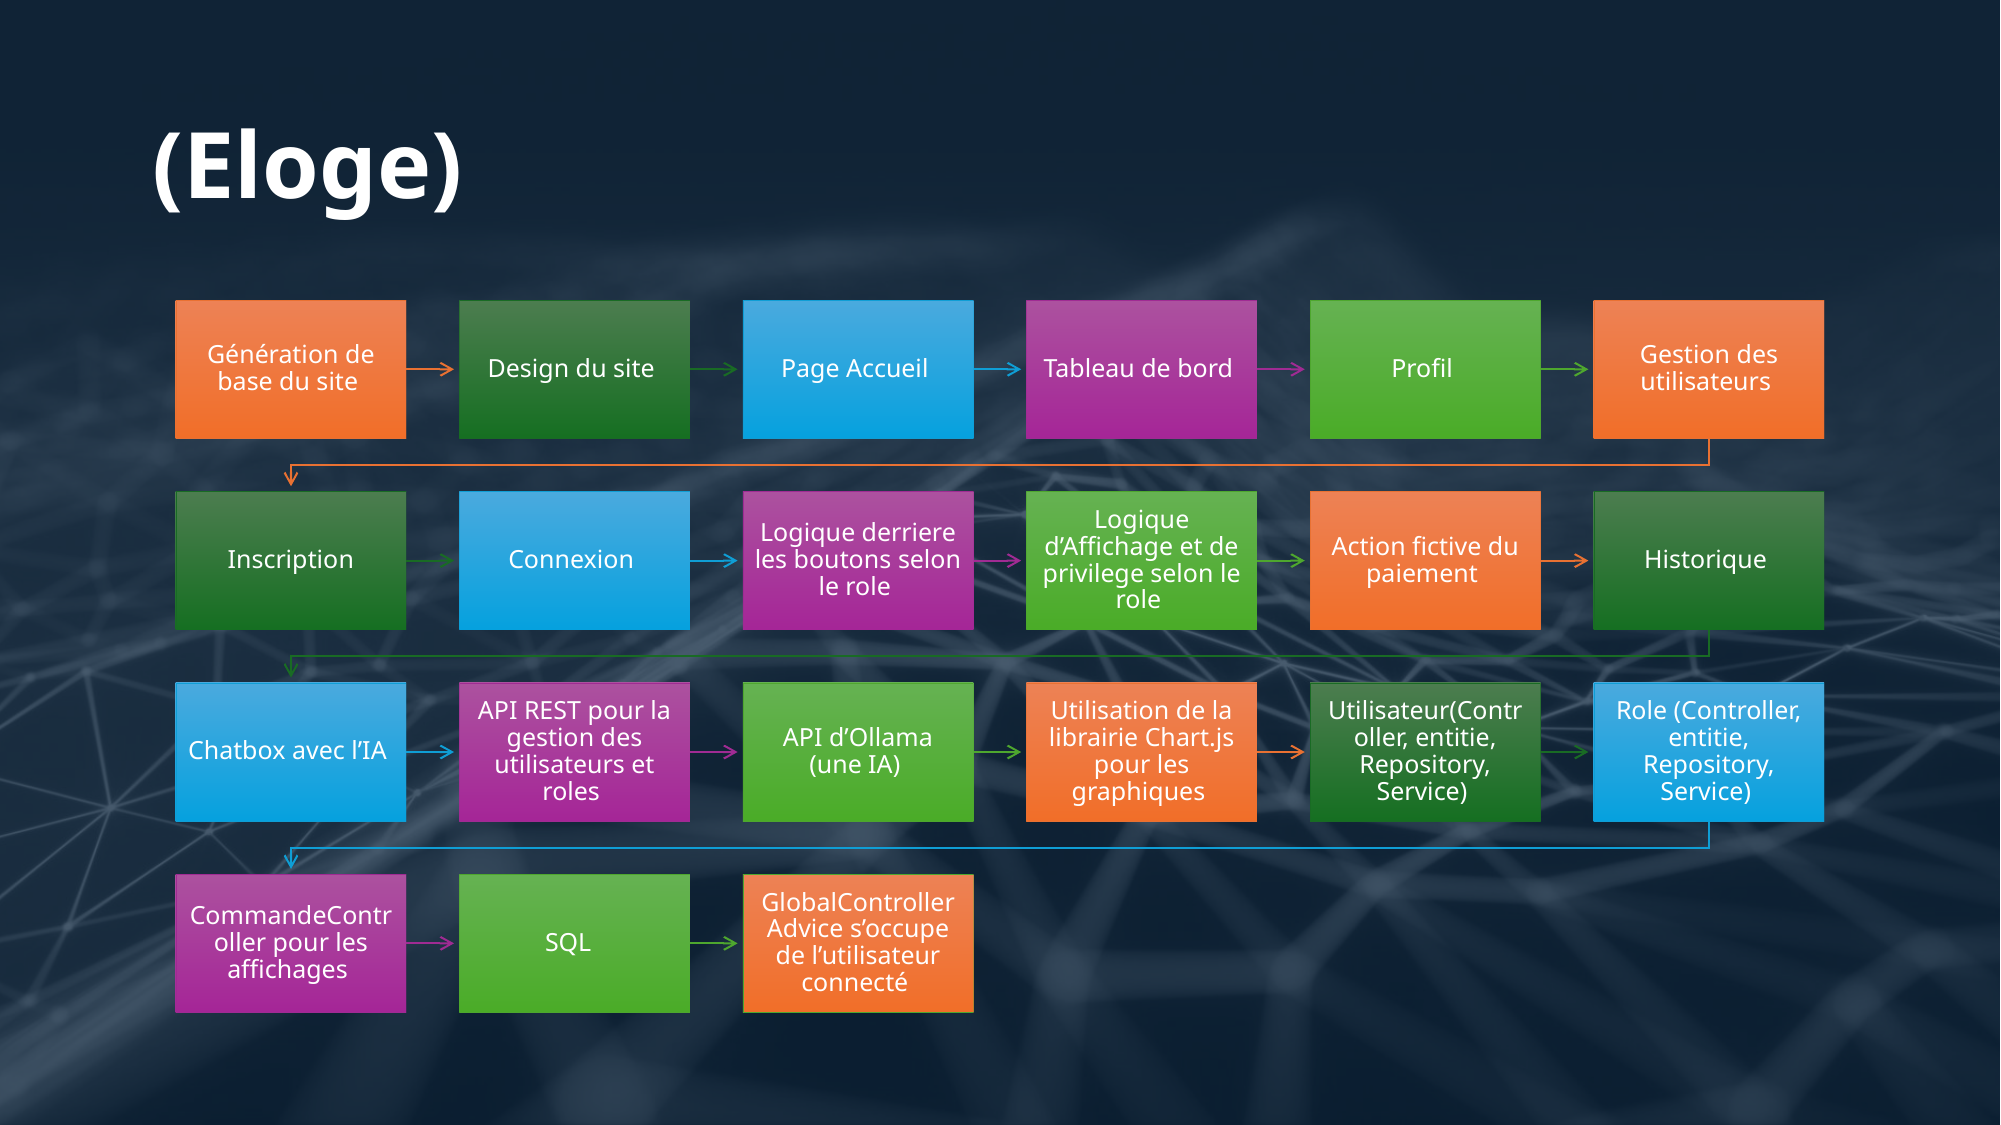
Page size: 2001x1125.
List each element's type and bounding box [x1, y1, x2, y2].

list [136, 298, 1863, 1014]
picture [0, 0, 2000, 1125]
